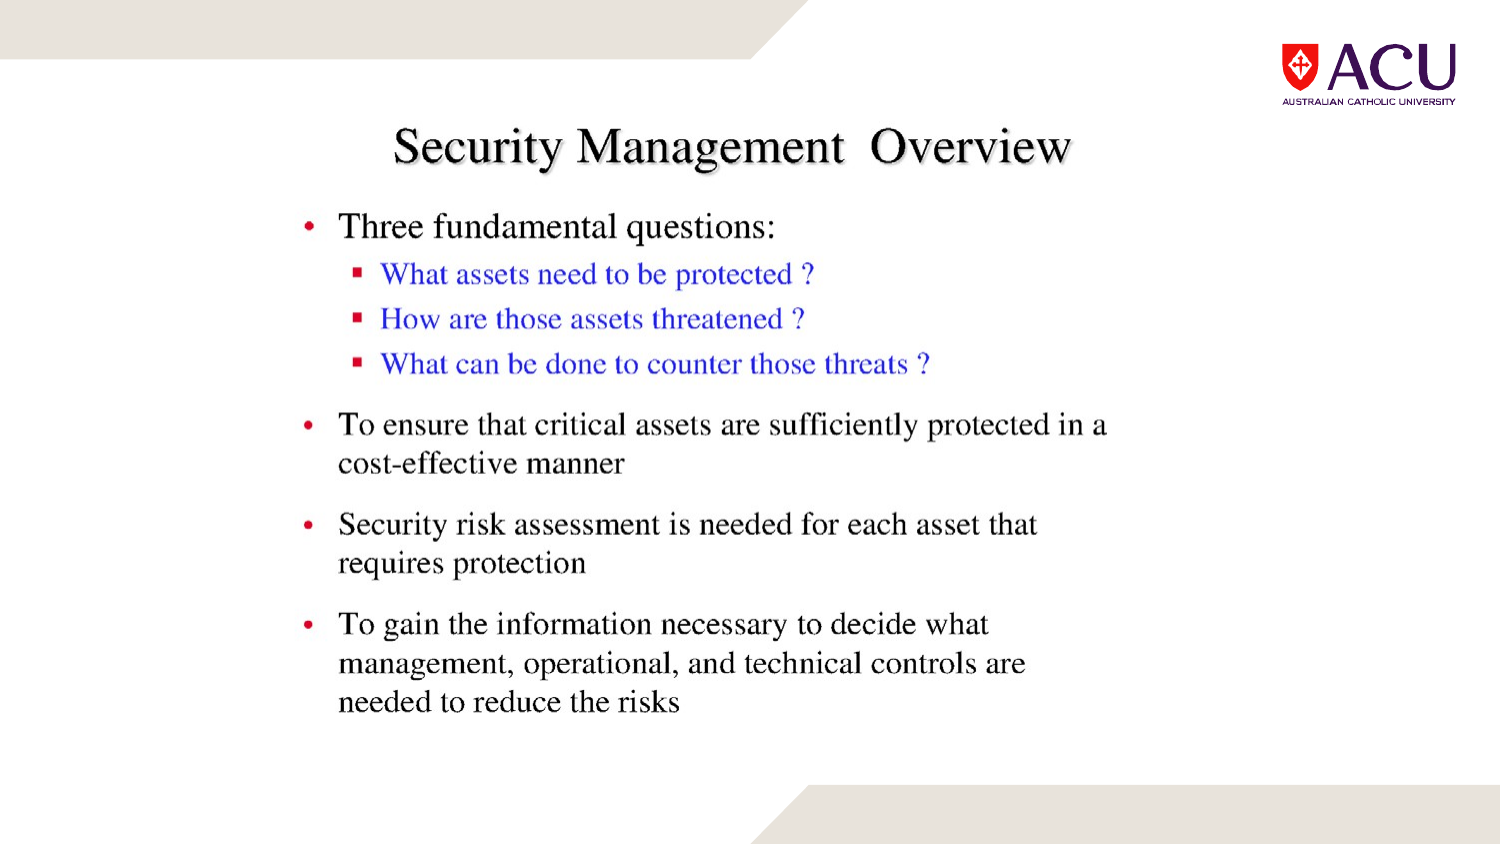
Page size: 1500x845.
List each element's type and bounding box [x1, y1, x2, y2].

text_box [189, 66, 1108, 713]
picture [1288, 49, 1312, 80]
